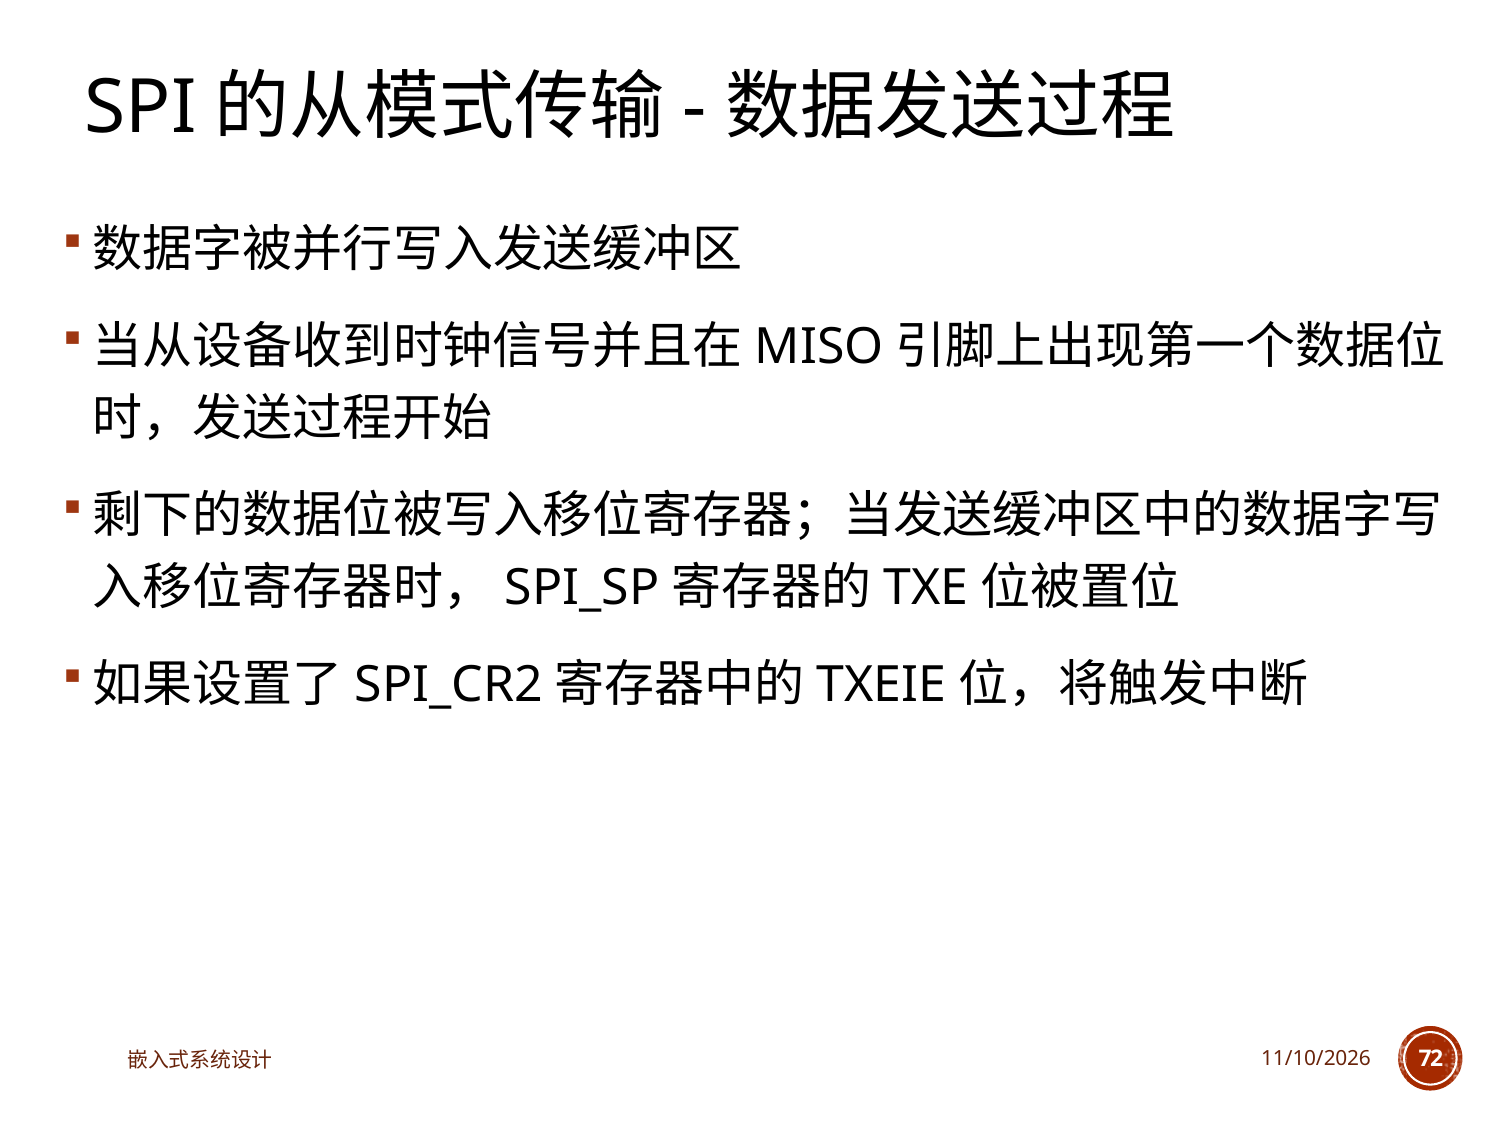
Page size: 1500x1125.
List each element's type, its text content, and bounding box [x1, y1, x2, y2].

footer 嵌入式系统设计 [112, 1028, 891, 1089]
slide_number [982, 1028, 1386, 1089]
list 数据字被并行写入发送缓冲区 当从设备收到时钟信号并且在MISO引脚上出现第一个数据位时，发送过程开始 剩下的数据位被写入移位寄存器；当发送缓冲区中的数据字写入移位寄存器时，SPI_SP寄存器的TXE位被置位 如果设置了SPI_CR2寄存器中的TXEIE位，将触发中断 [47, 197, 1471, 1063]
title SPI的从模式传输-数据发送过程 [47, 46, 1471, 165]
slide_number 72 [1391, 1028, 1471, 1089]
